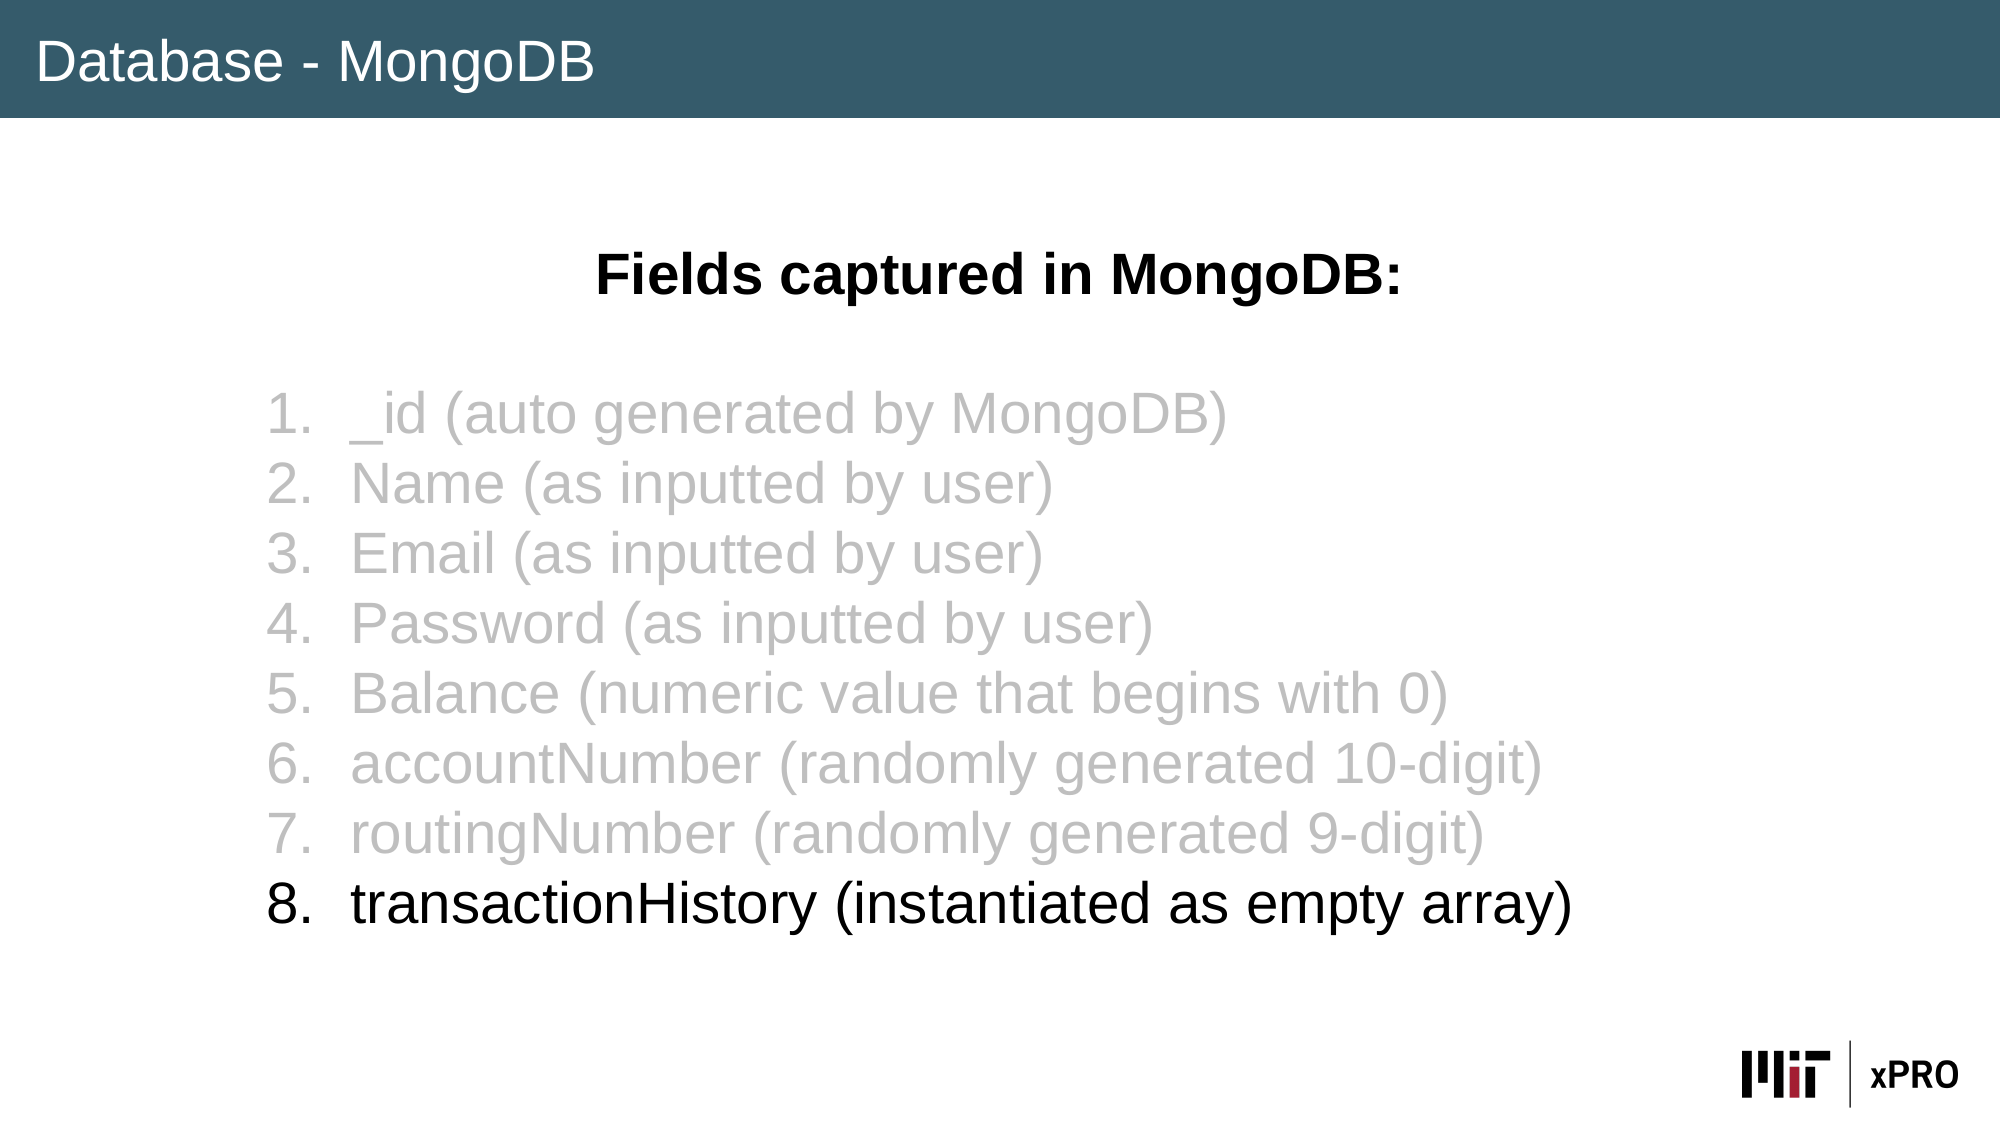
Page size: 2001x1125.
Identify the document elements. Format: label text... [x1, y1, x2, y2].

text_box Fields captured in MongoDB: _id (auto generated by MongoDB) Name (as inputted by user) Email (as inputted by user) Password (as inputted by user) Balance (numeric value that begins with 0) accountNumber (randomly generated 10-digit) routingNumber (randomly generated 9-digit) transactionHistory (instantiated as empty array) [251, 228, 1749, 943]
text_box Database - MongoDB [20, 15, 1925, 101]
picture [0, 0, 2000, 118]
picture [1742, 1040, 1958, 1108]
